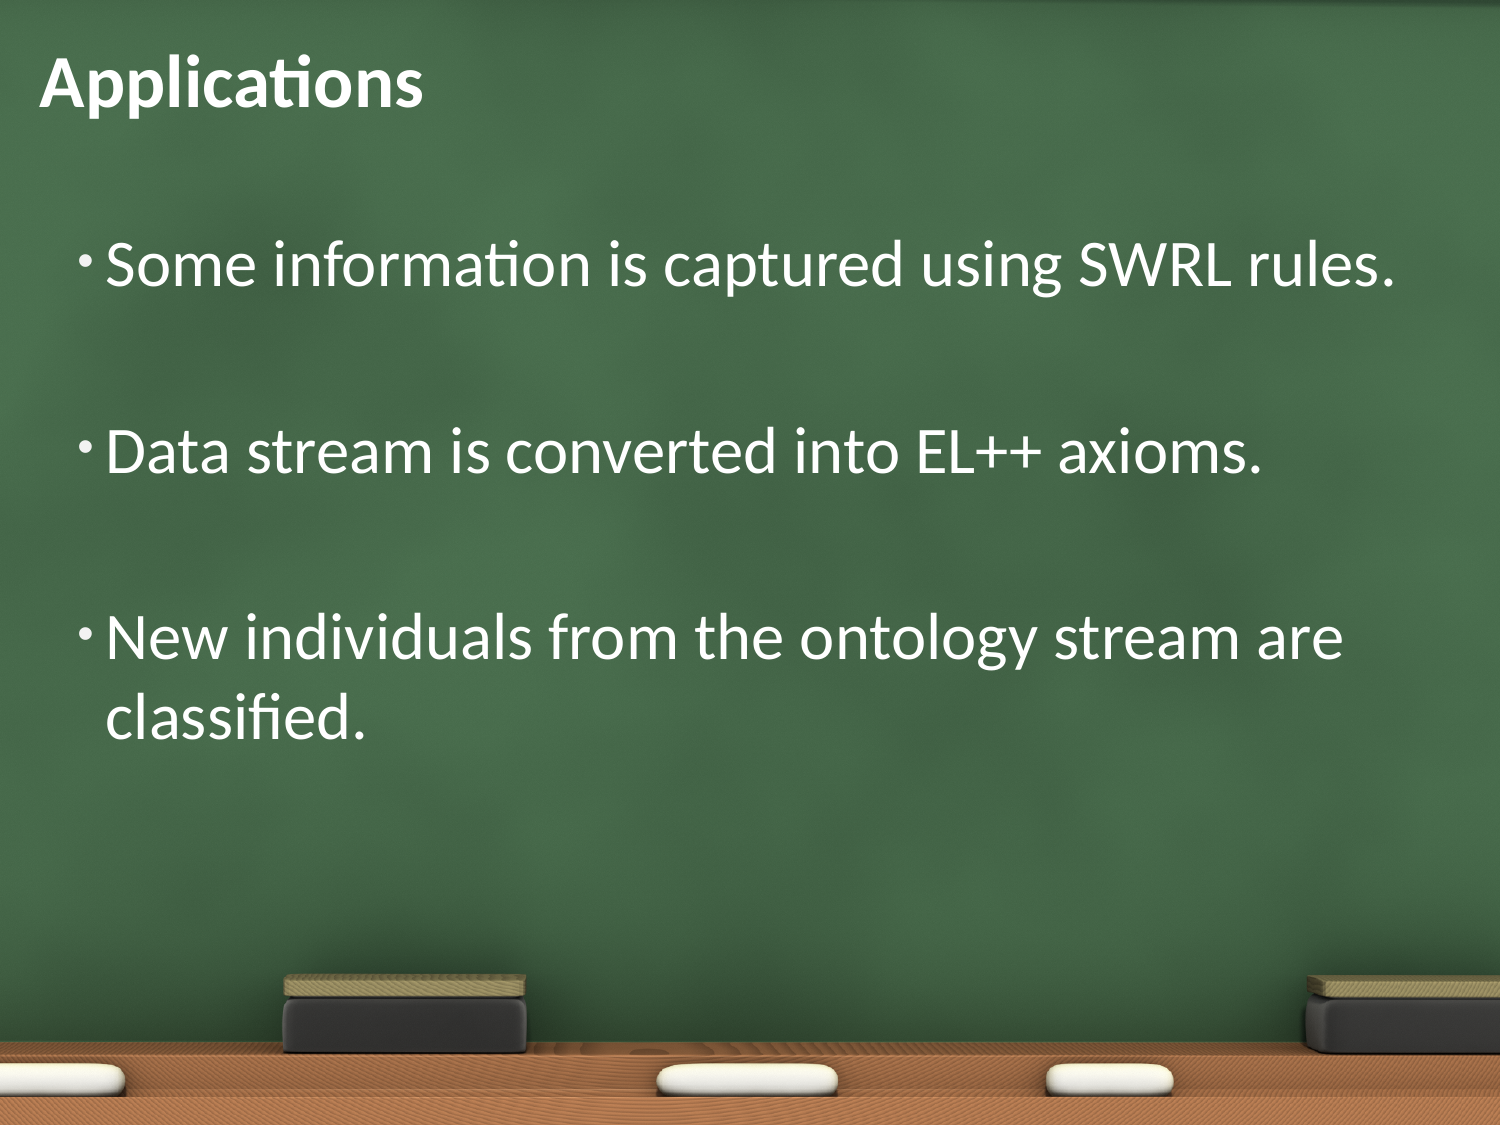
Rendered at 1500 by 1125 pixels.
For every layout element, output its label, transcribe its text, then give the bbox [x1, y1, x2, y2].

title Applications [24, 24, 1375, 130]
picture [0, 0, 1500, 1125]
text_box Some information is captured using SWRL rules. Data stream is converted into EL++ axioms. New individuals from the ontology stream are classified. [62, 212, 1438, 913]
